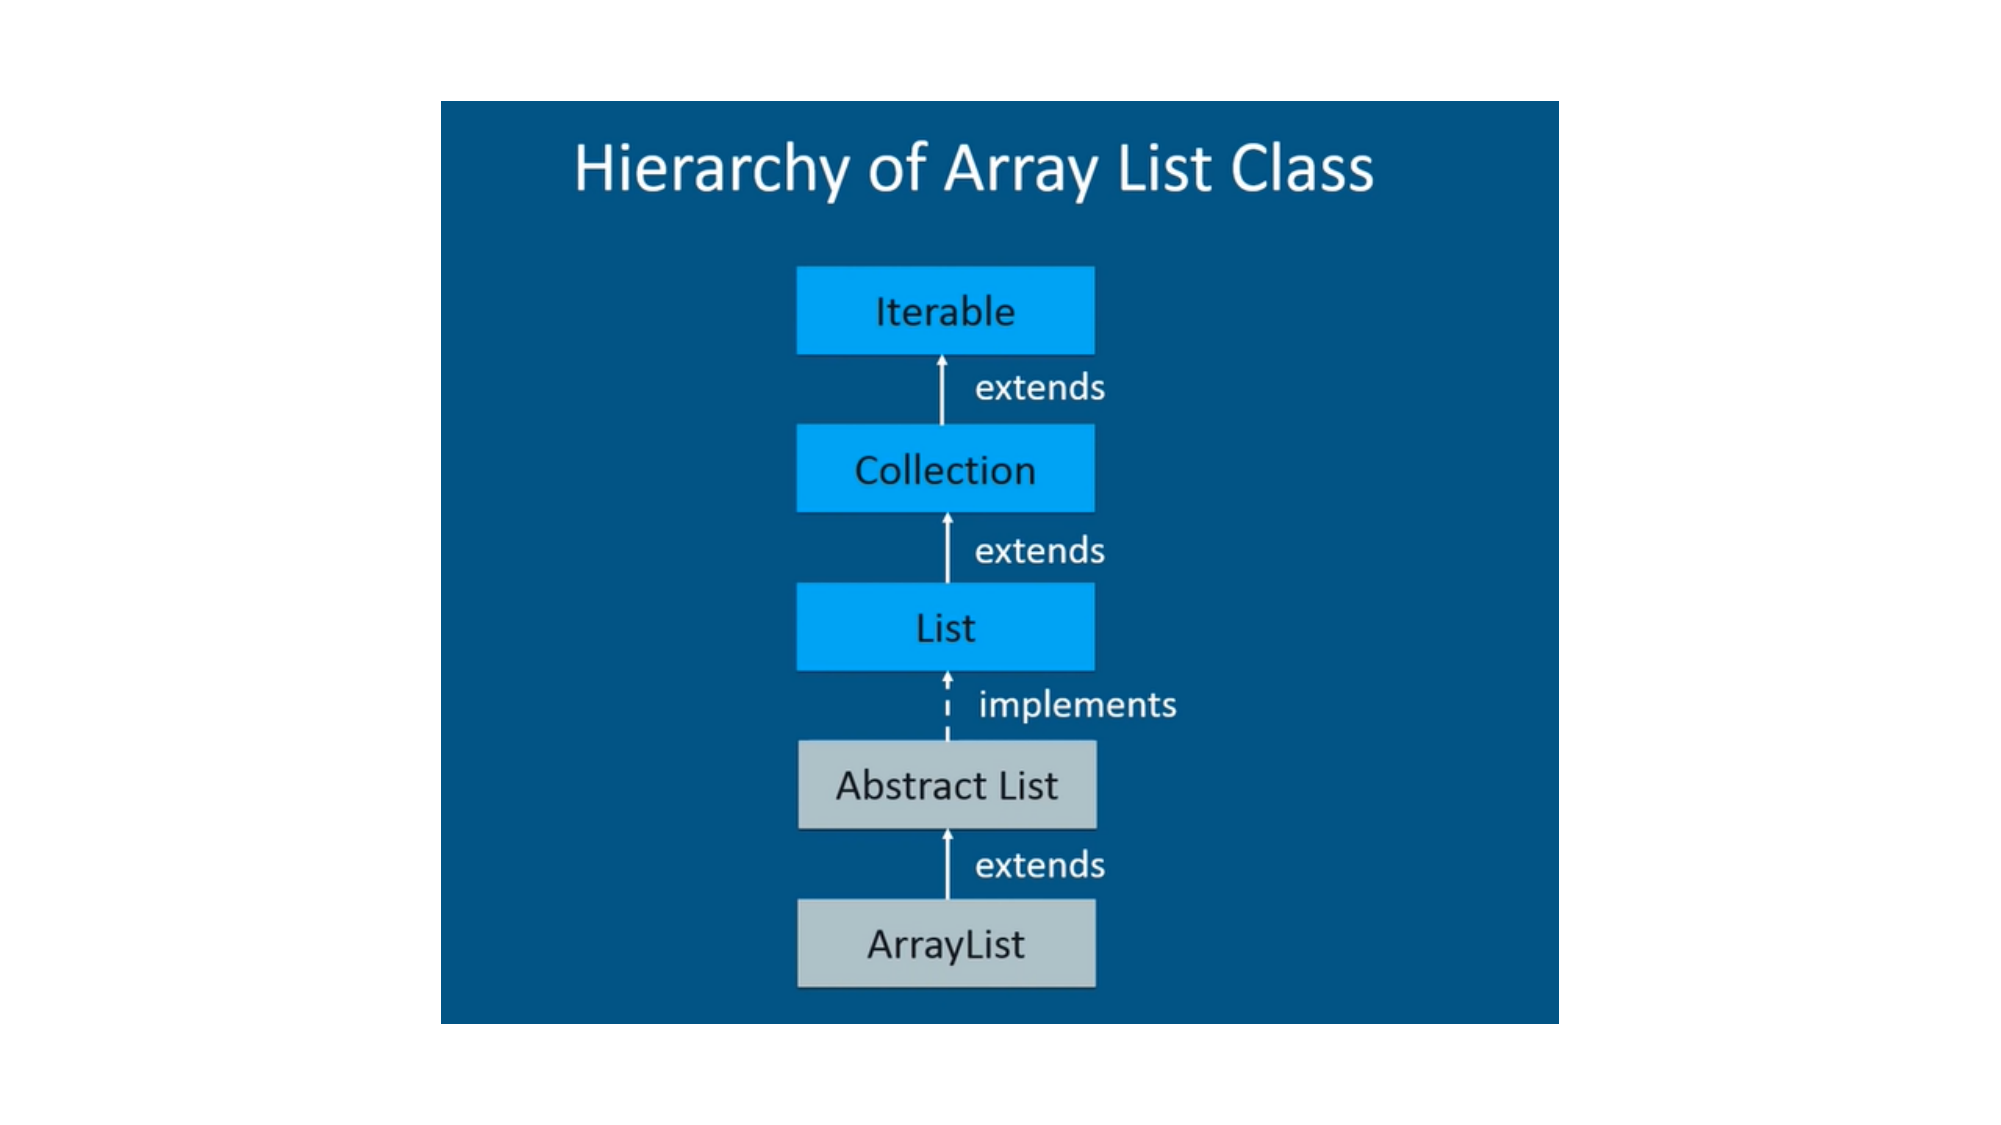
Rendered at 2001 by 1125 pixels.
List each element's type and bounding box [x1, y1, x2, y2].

picture [441, 101, 1559, 1024]
